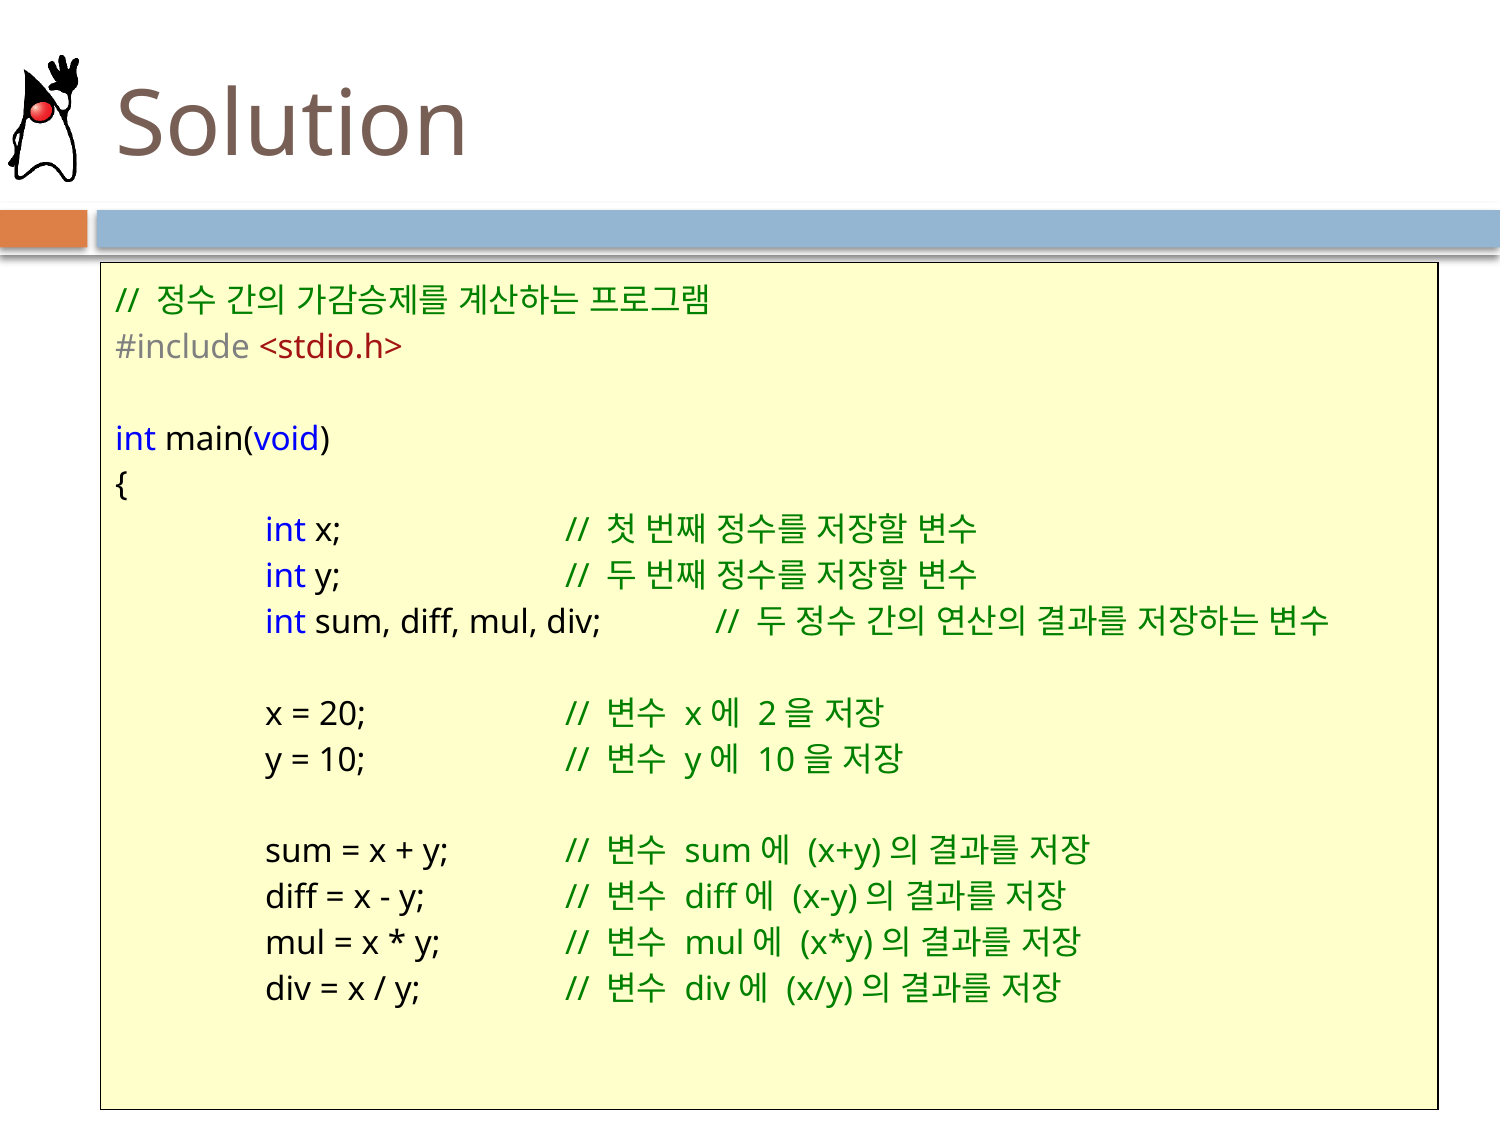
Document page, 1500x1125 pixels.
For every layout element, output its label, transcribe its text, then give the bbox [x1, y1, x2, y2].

title Solution [100, 37, 1438, 200]
picture [8, 55, 79, 182]
text_box // 정수 간의 가감승제를 계산하는 프로그램 #include <stdio.h> int main(void) { int x; // 첫 번째 정수를 저장할 변수 int y; // 두 번째 정수를 저장할 변수 int sum, diff, mul, div; // 두 정수 간의 연산의 결과를 저장하는 변수 x = 20; // 변수 x에 2을 저장 y = 10; // 변수 y에 10을 저장 sum = x + y; // 변수 sum에 (x+y)의 결과를 저장 diff = x - y; // 변수 diff에 (x-y)의 결과를 저장 mul = x * y; // 변수 mul에 (x*y)의 결과를 저장 div = x / y; // 변수 div에 (x/y)의 결과를 저장 [100, 262, 1438, 1110]
